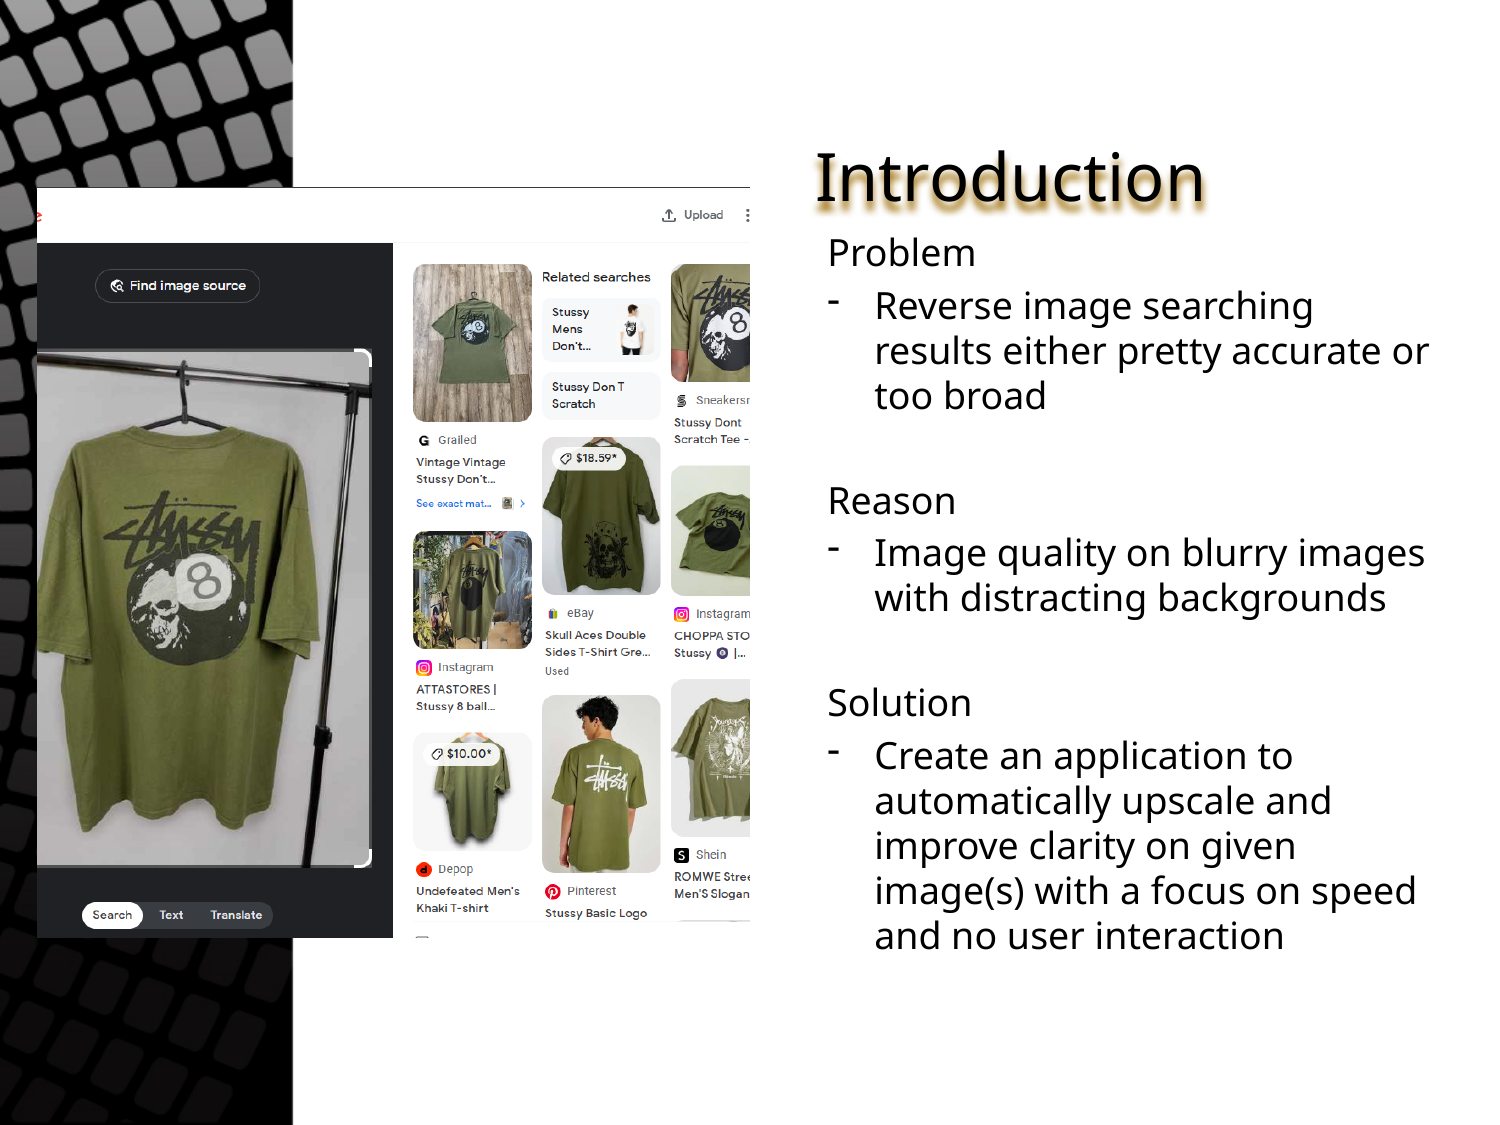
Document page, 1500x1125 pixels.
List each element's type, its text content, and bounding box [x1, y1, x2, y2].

picture [0, 0, 1500, 1125]
title Introduction [800, 0, 1450, 222]
list Problem Reverse image searching results either pretty accurate or too broad Reason Image quality on blurry images with distracting backgrounds Solution Create an application to automatically upscale and improve clarity on given image(s) with a focus on speed and no user interaction [812, 221, 1450, 1047]
